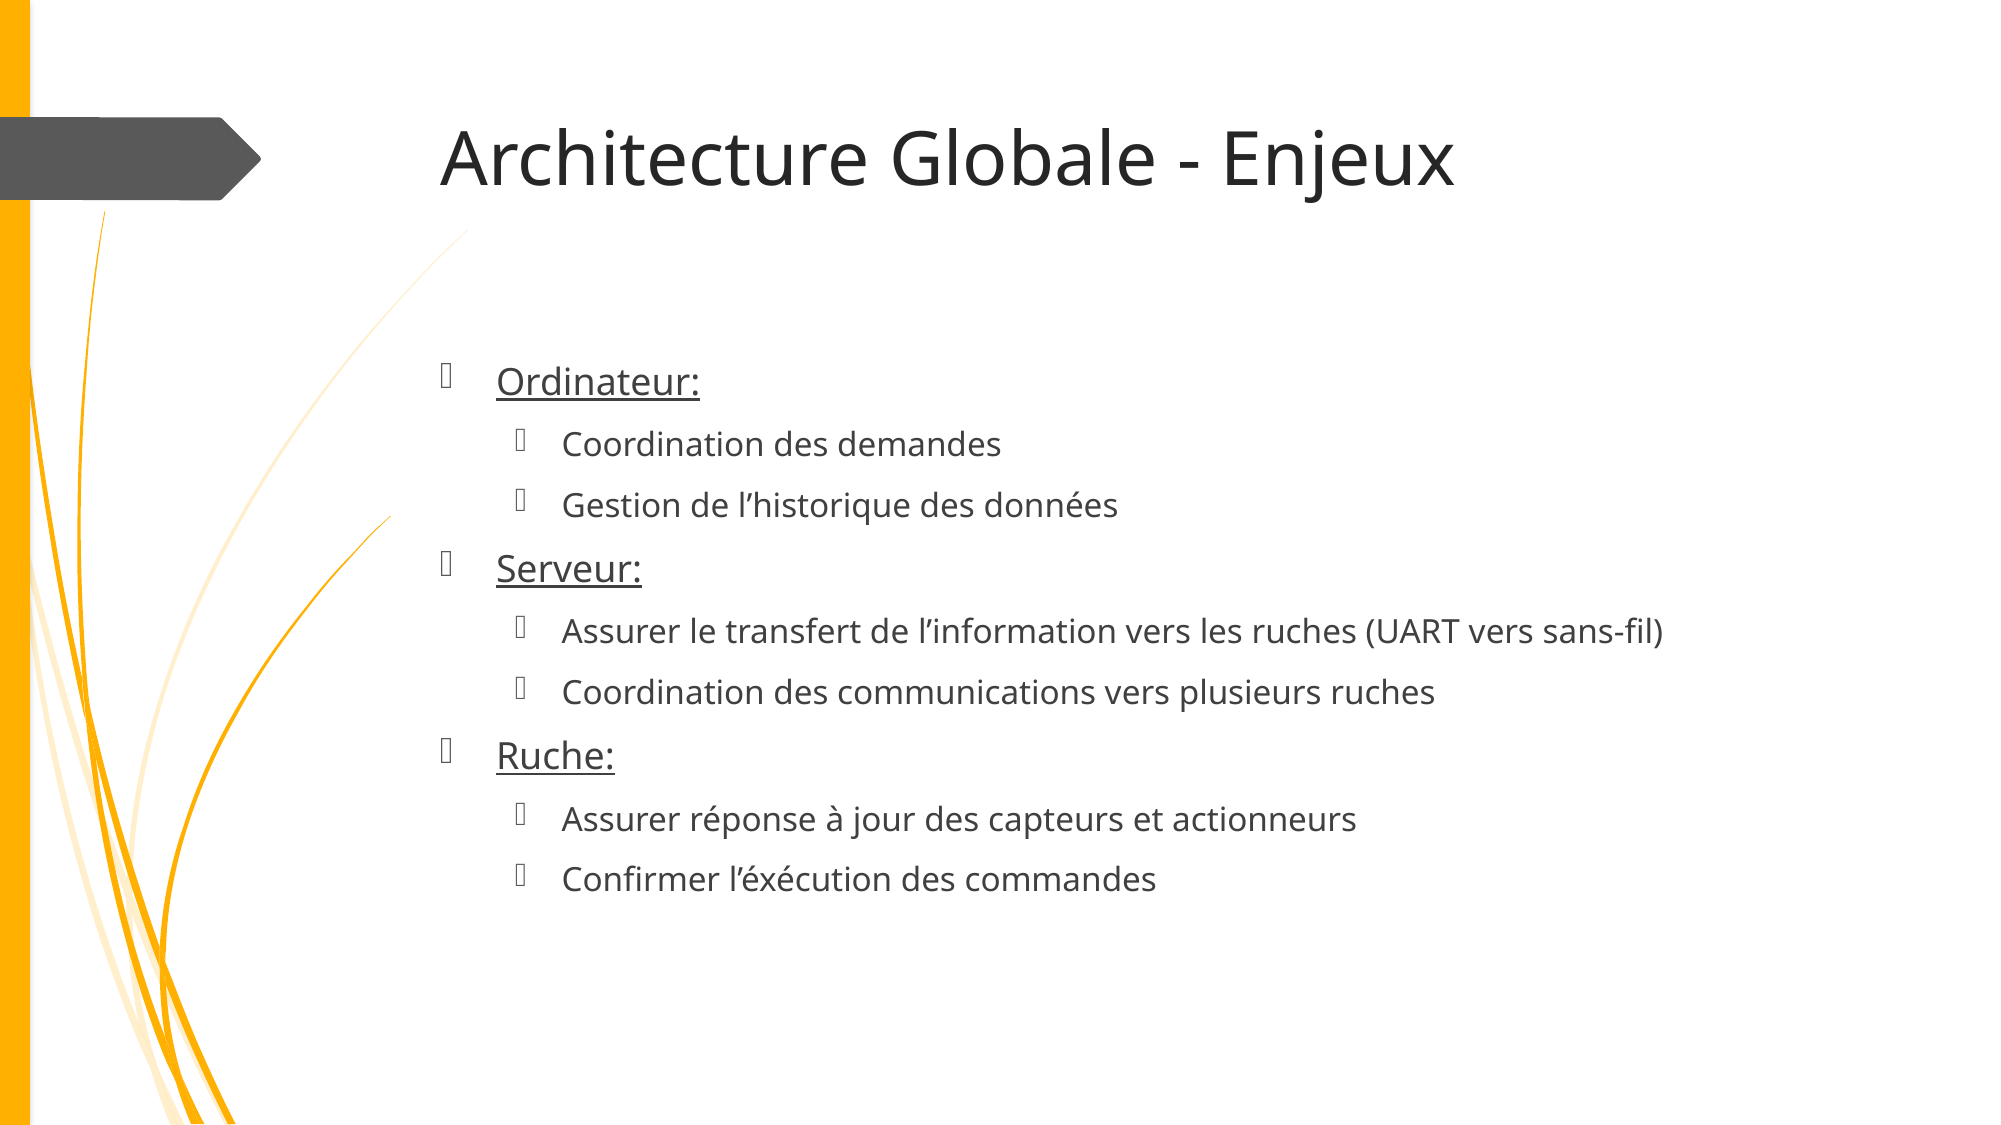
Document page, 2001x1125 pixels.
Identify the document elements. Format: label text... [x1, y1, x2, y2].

list Ordinateur: Coordination des demandes Gestion de l’historique des données Serveur: Assurer le transfert de l’information vers les ruches (UART vers sans-fil) Coordination des communications vers plusieurs ruches Ruche: Assurer réponse à jour des capteurs et actionneurs Confirmer l’éxécution des commandes [424, 350, 1888, 970]
title Architecture Globale - Enjeux [425, 102, 1888, 313]
